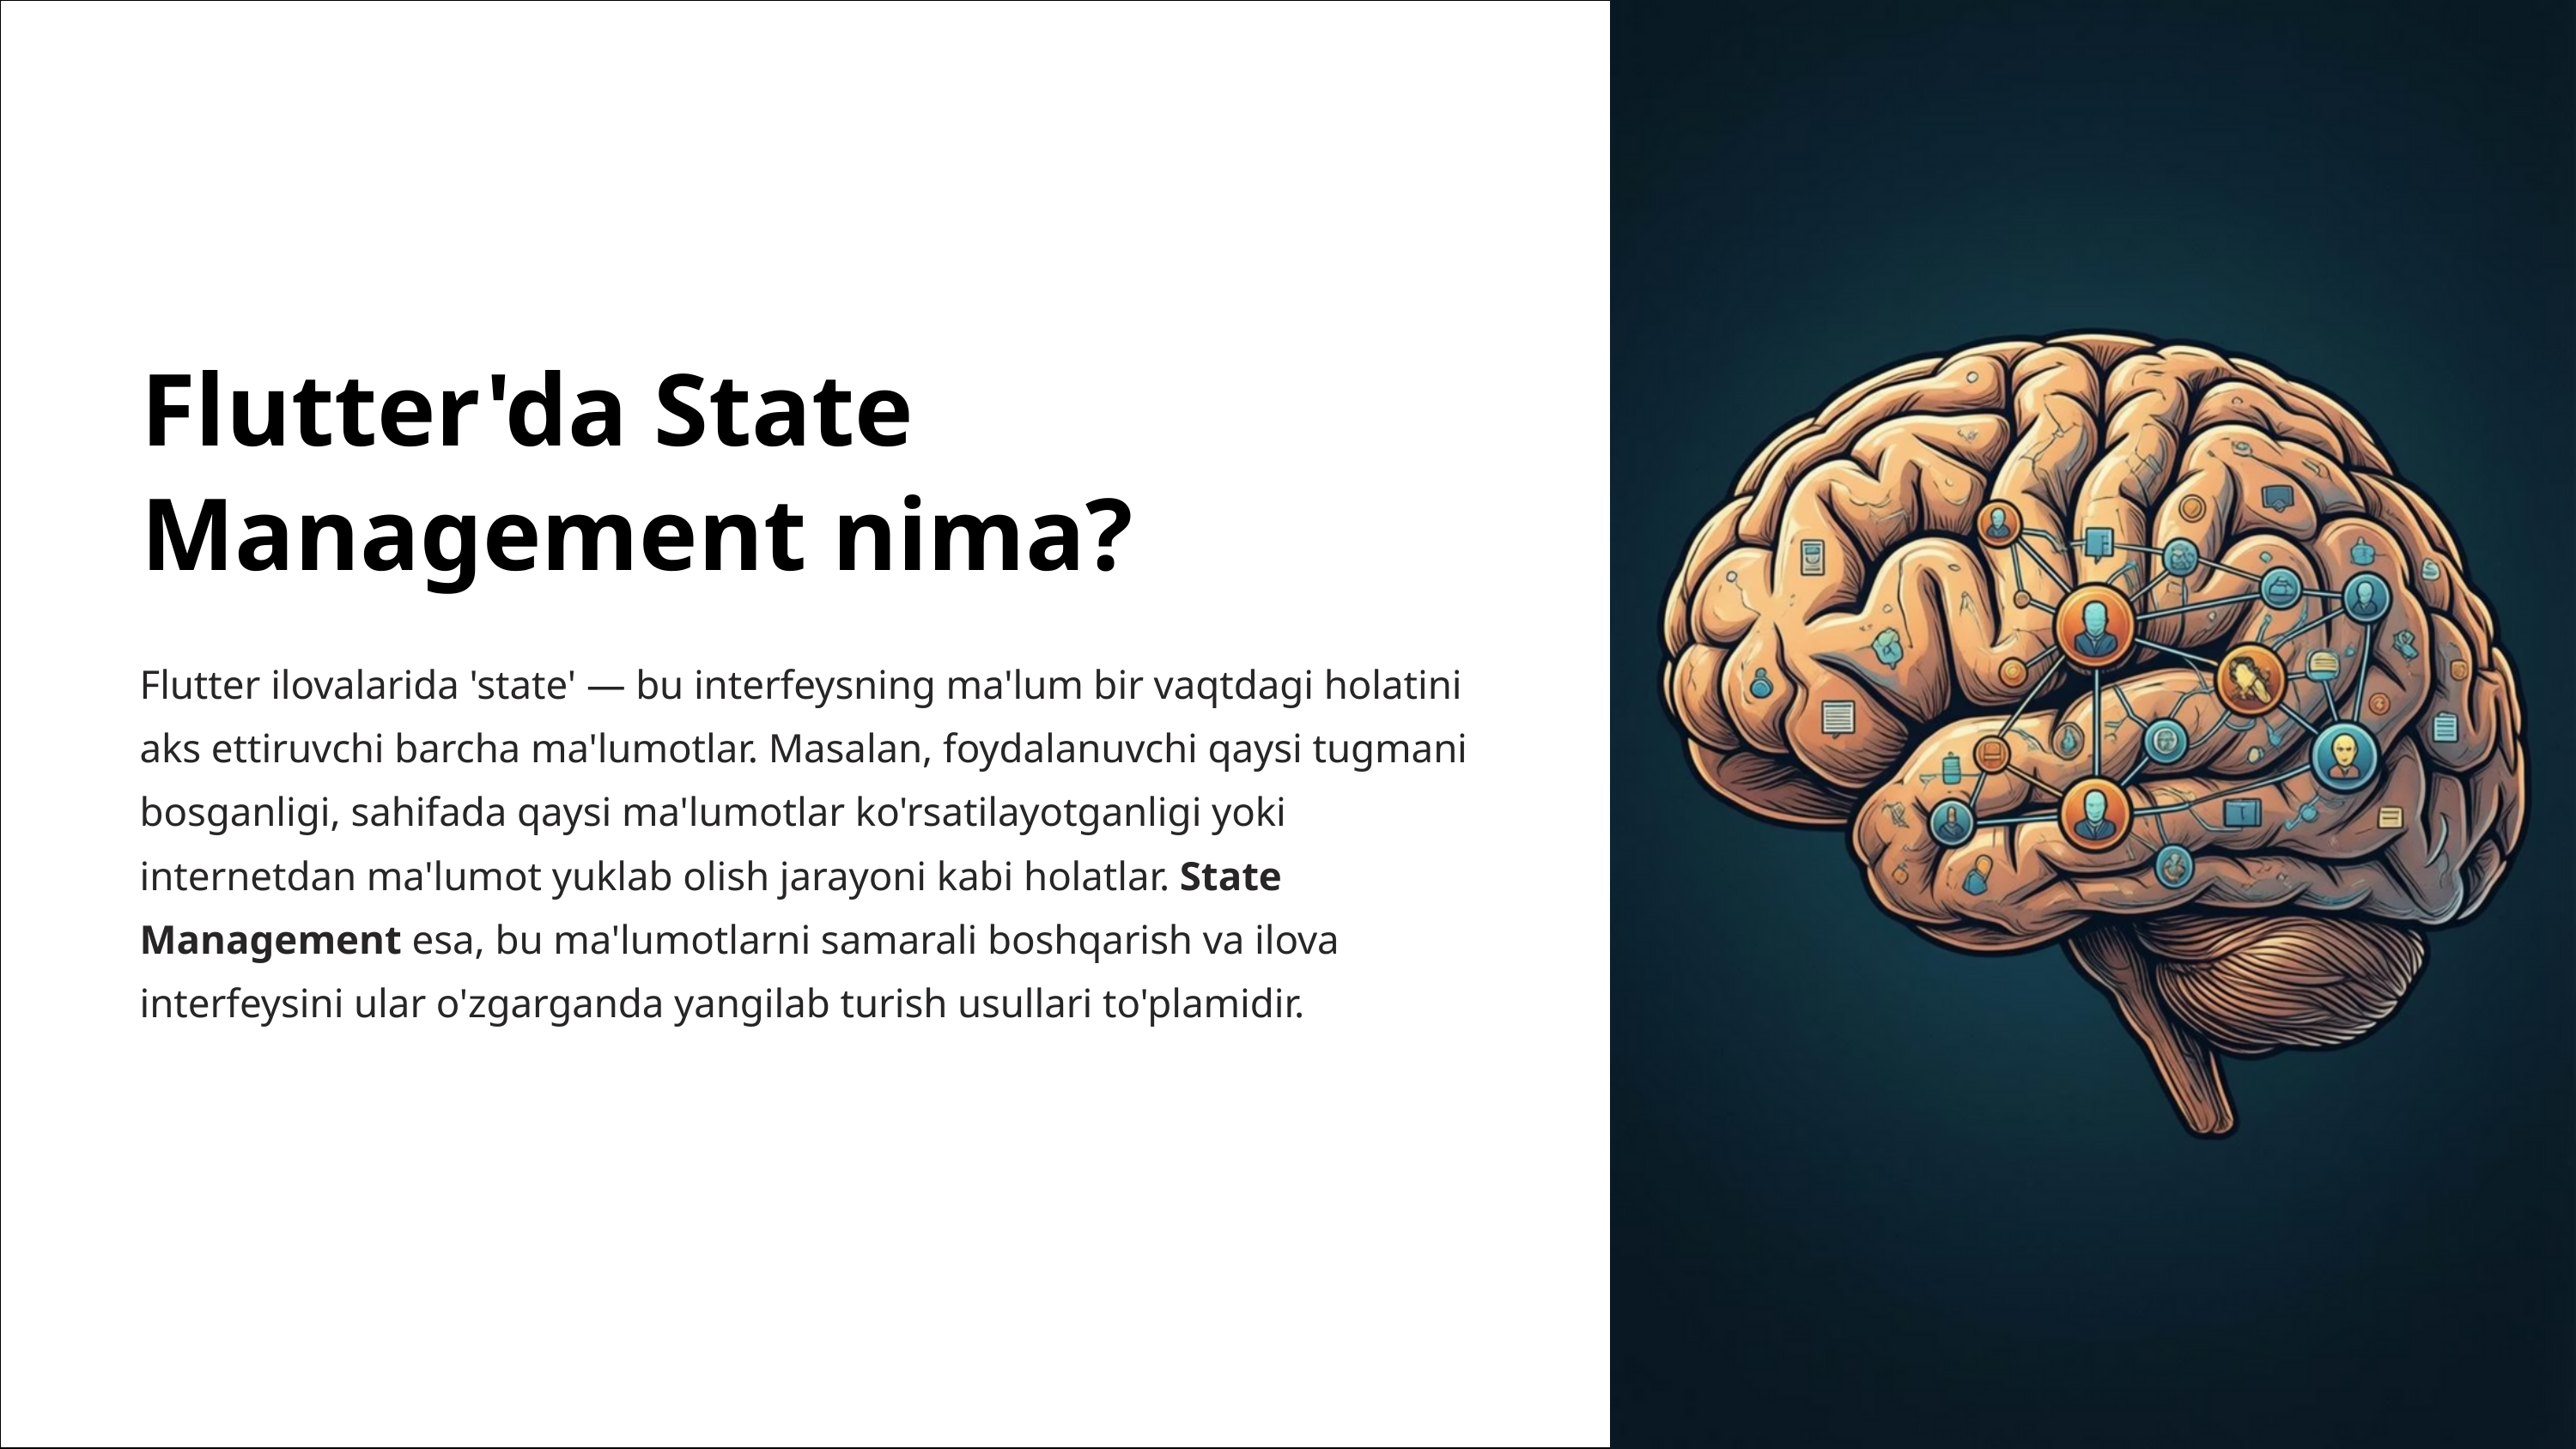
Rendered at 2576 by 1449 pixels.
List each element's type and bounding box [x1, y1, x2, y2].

text_box [0, 0, 2576, 1449]
